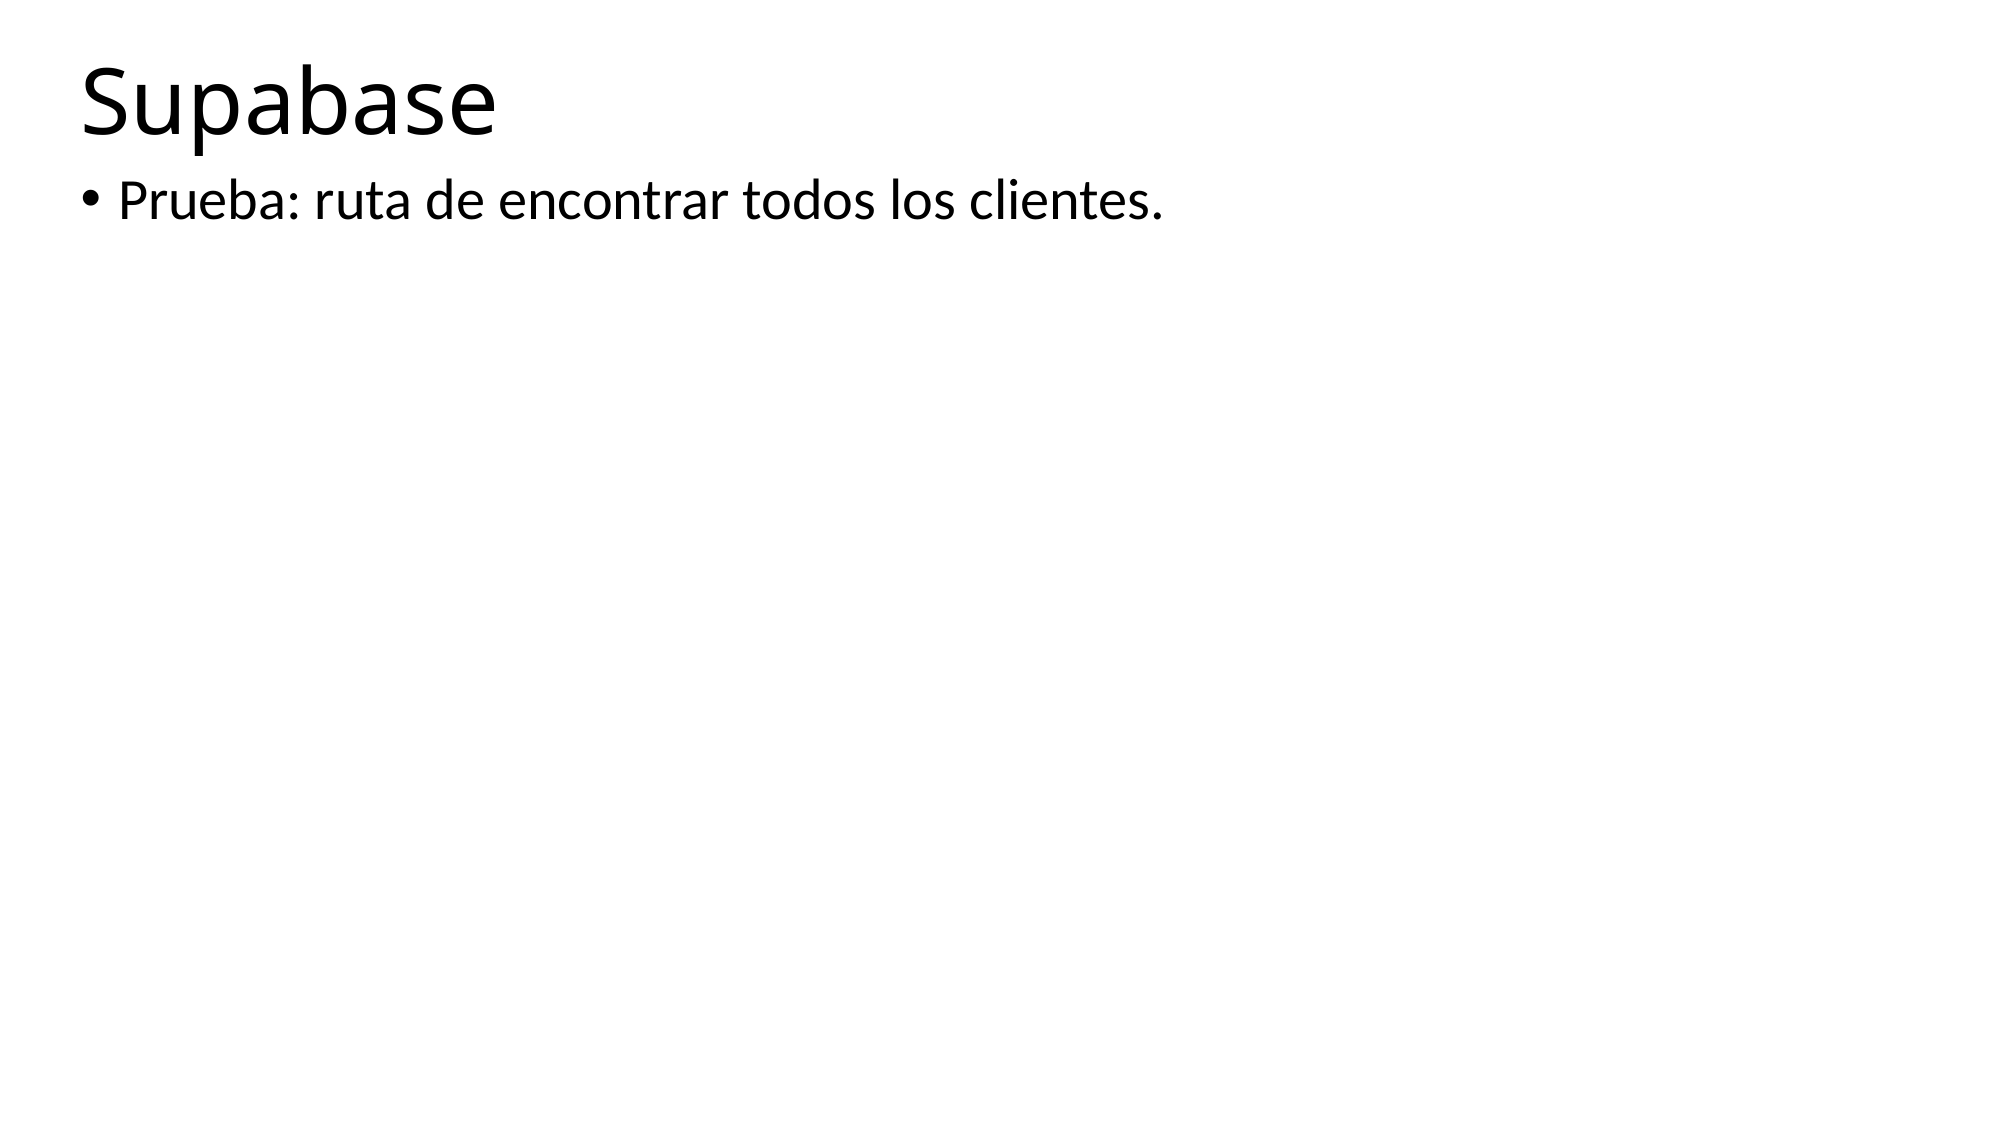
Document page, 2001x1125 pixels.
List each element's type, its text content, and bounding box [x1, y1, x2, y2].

title Supabase [65, 47, 1893, 163]
list Prueba: ruta de encontrar todos los clientes. [65, 162, 1863, 1014]
